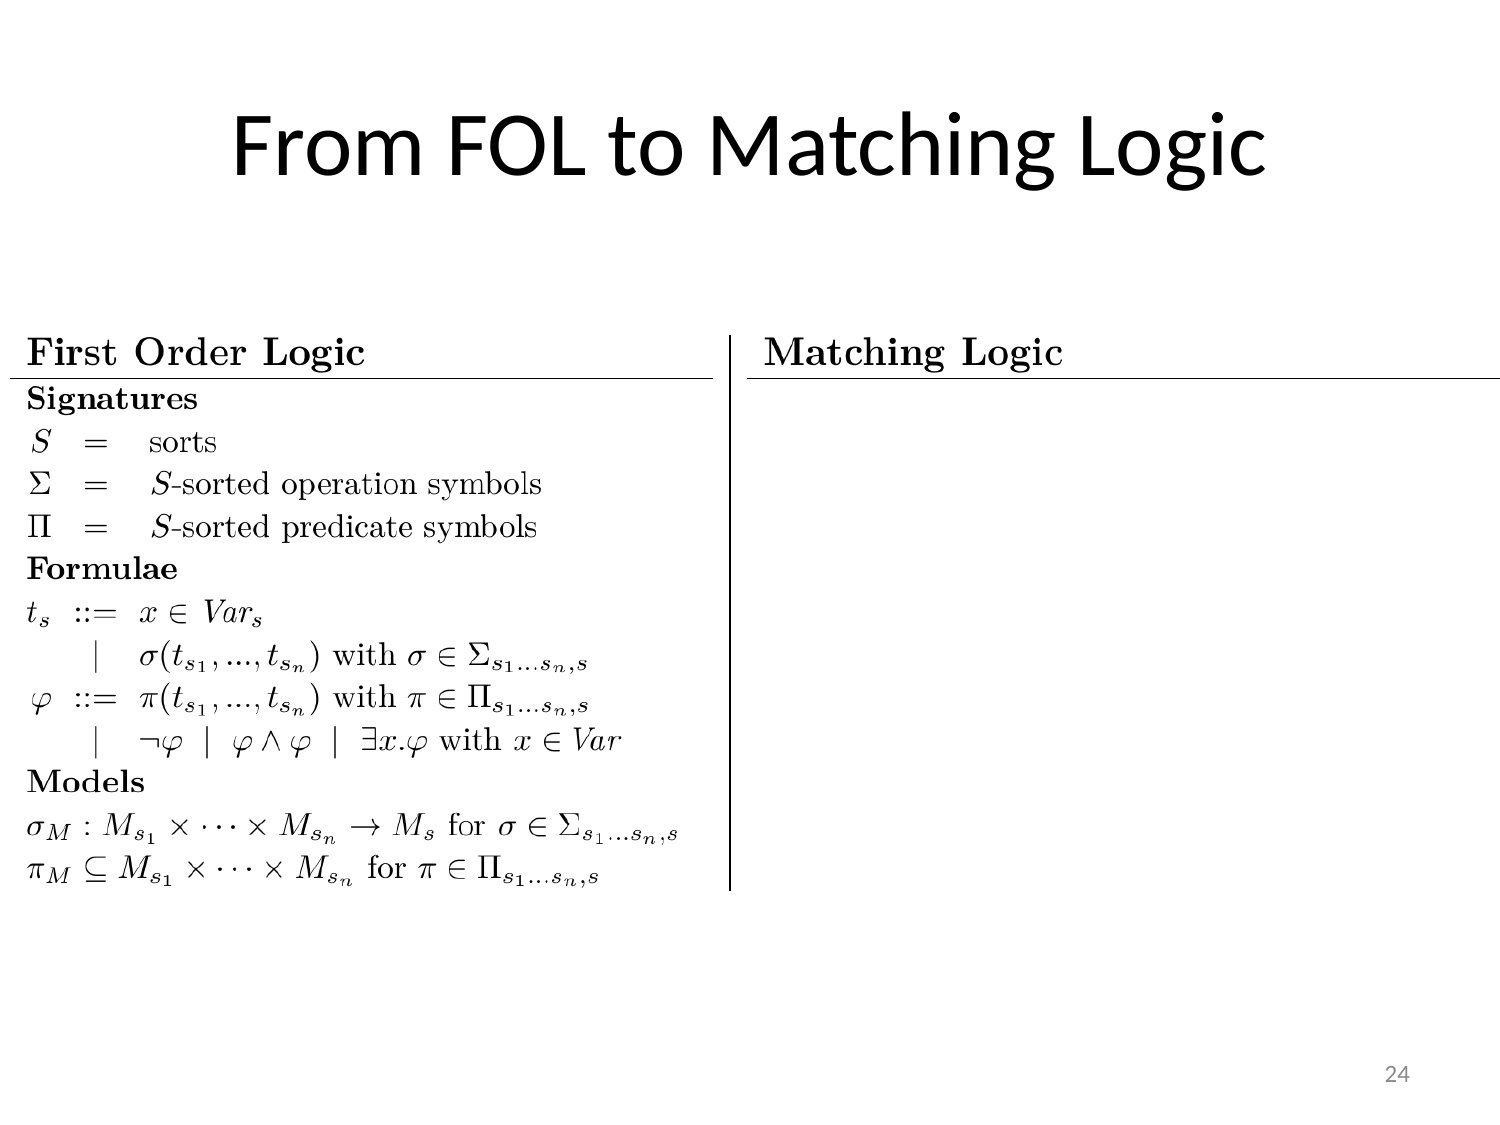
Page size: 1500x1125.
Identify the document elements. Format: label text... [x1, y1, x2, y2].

slide_number 24 [1074, 1042, 1425, 1103]
title From FOL to Matching Logic [75, 45, 1425, 233]
picture [0, 324, 1500, 901]
